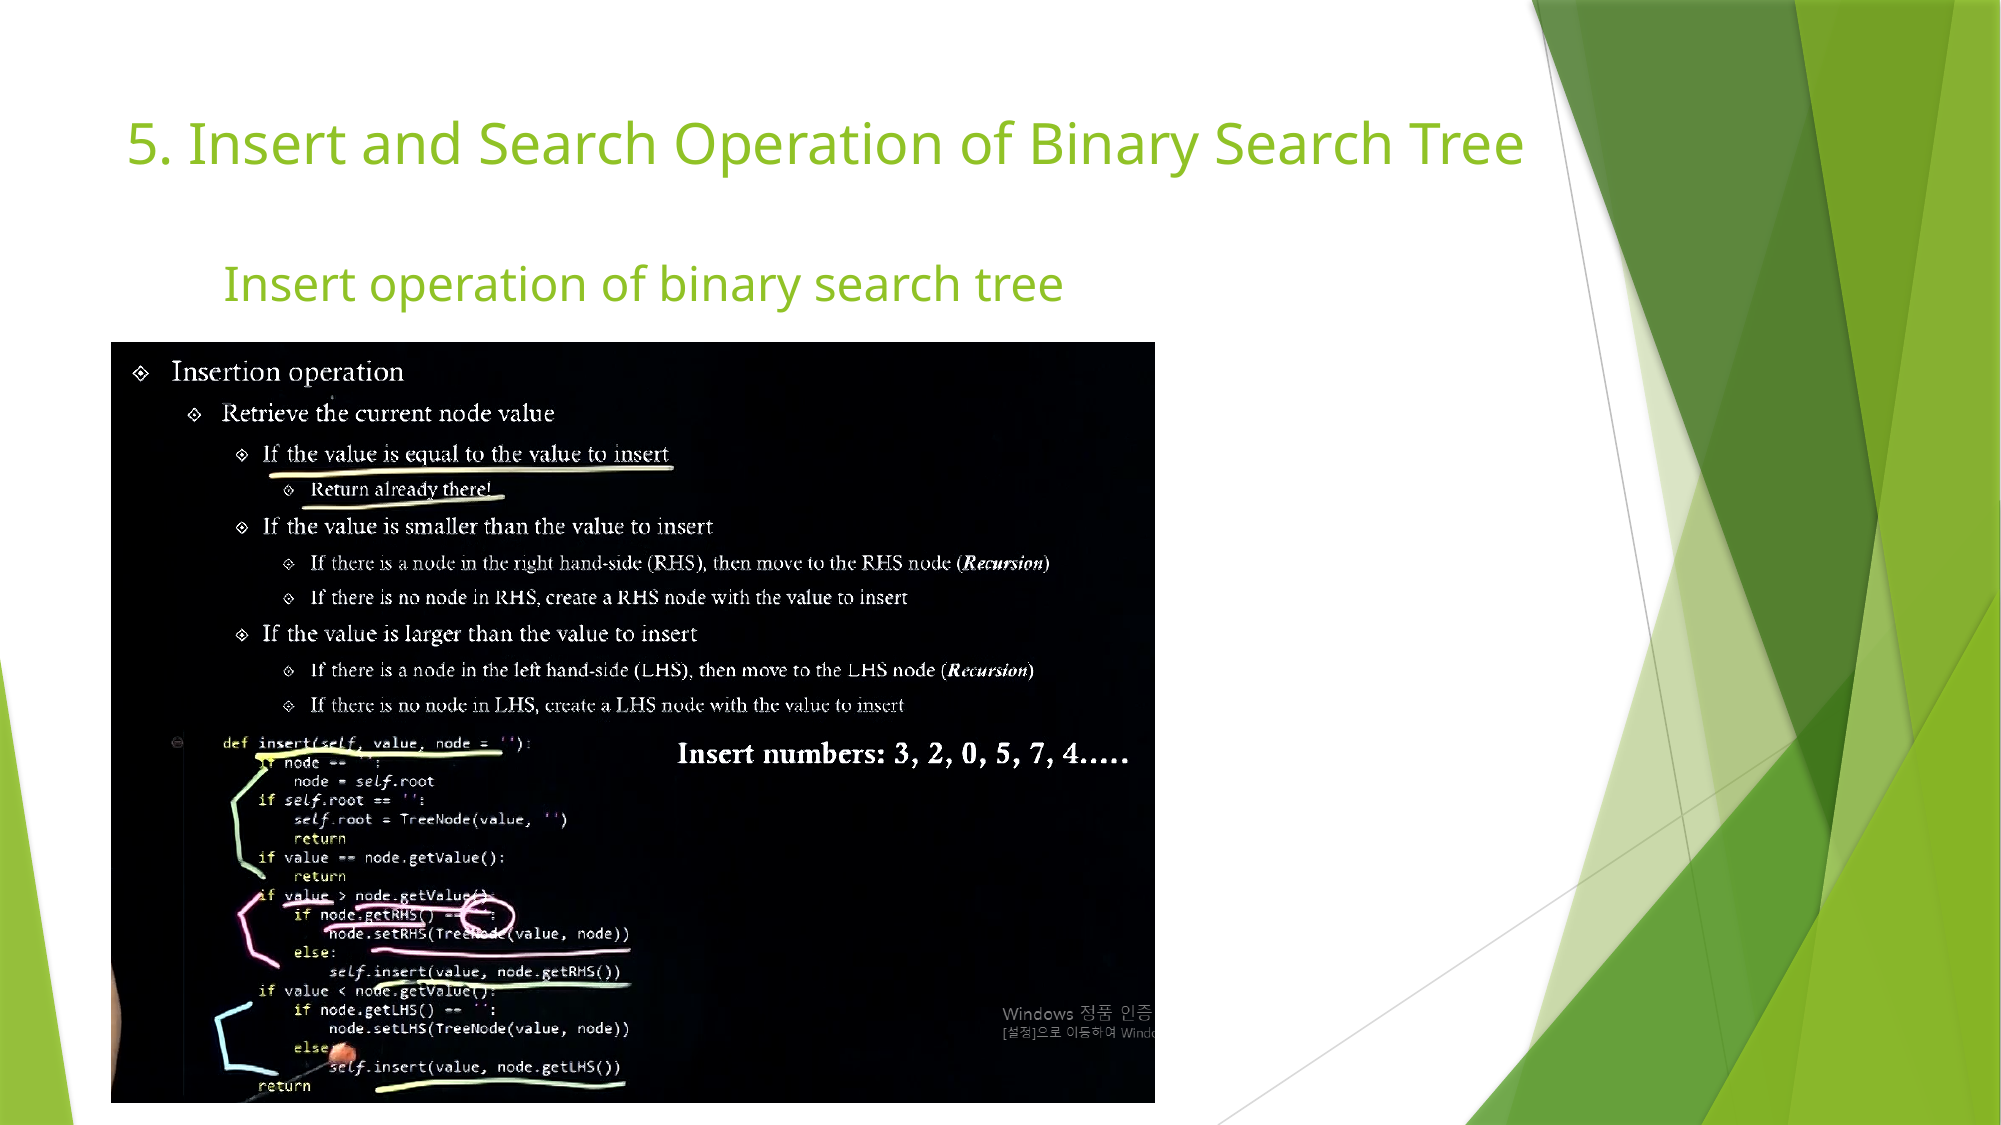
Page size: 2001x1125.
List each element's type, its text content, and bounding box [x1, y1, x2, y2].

text_box Insert operation of binary search tree [208, 245, 1681, 319]
title 5. Insert and Search Operation of Binary Search Tree [111, 99, 1787, 222]
picture [110, 342, 1156, 1104]
